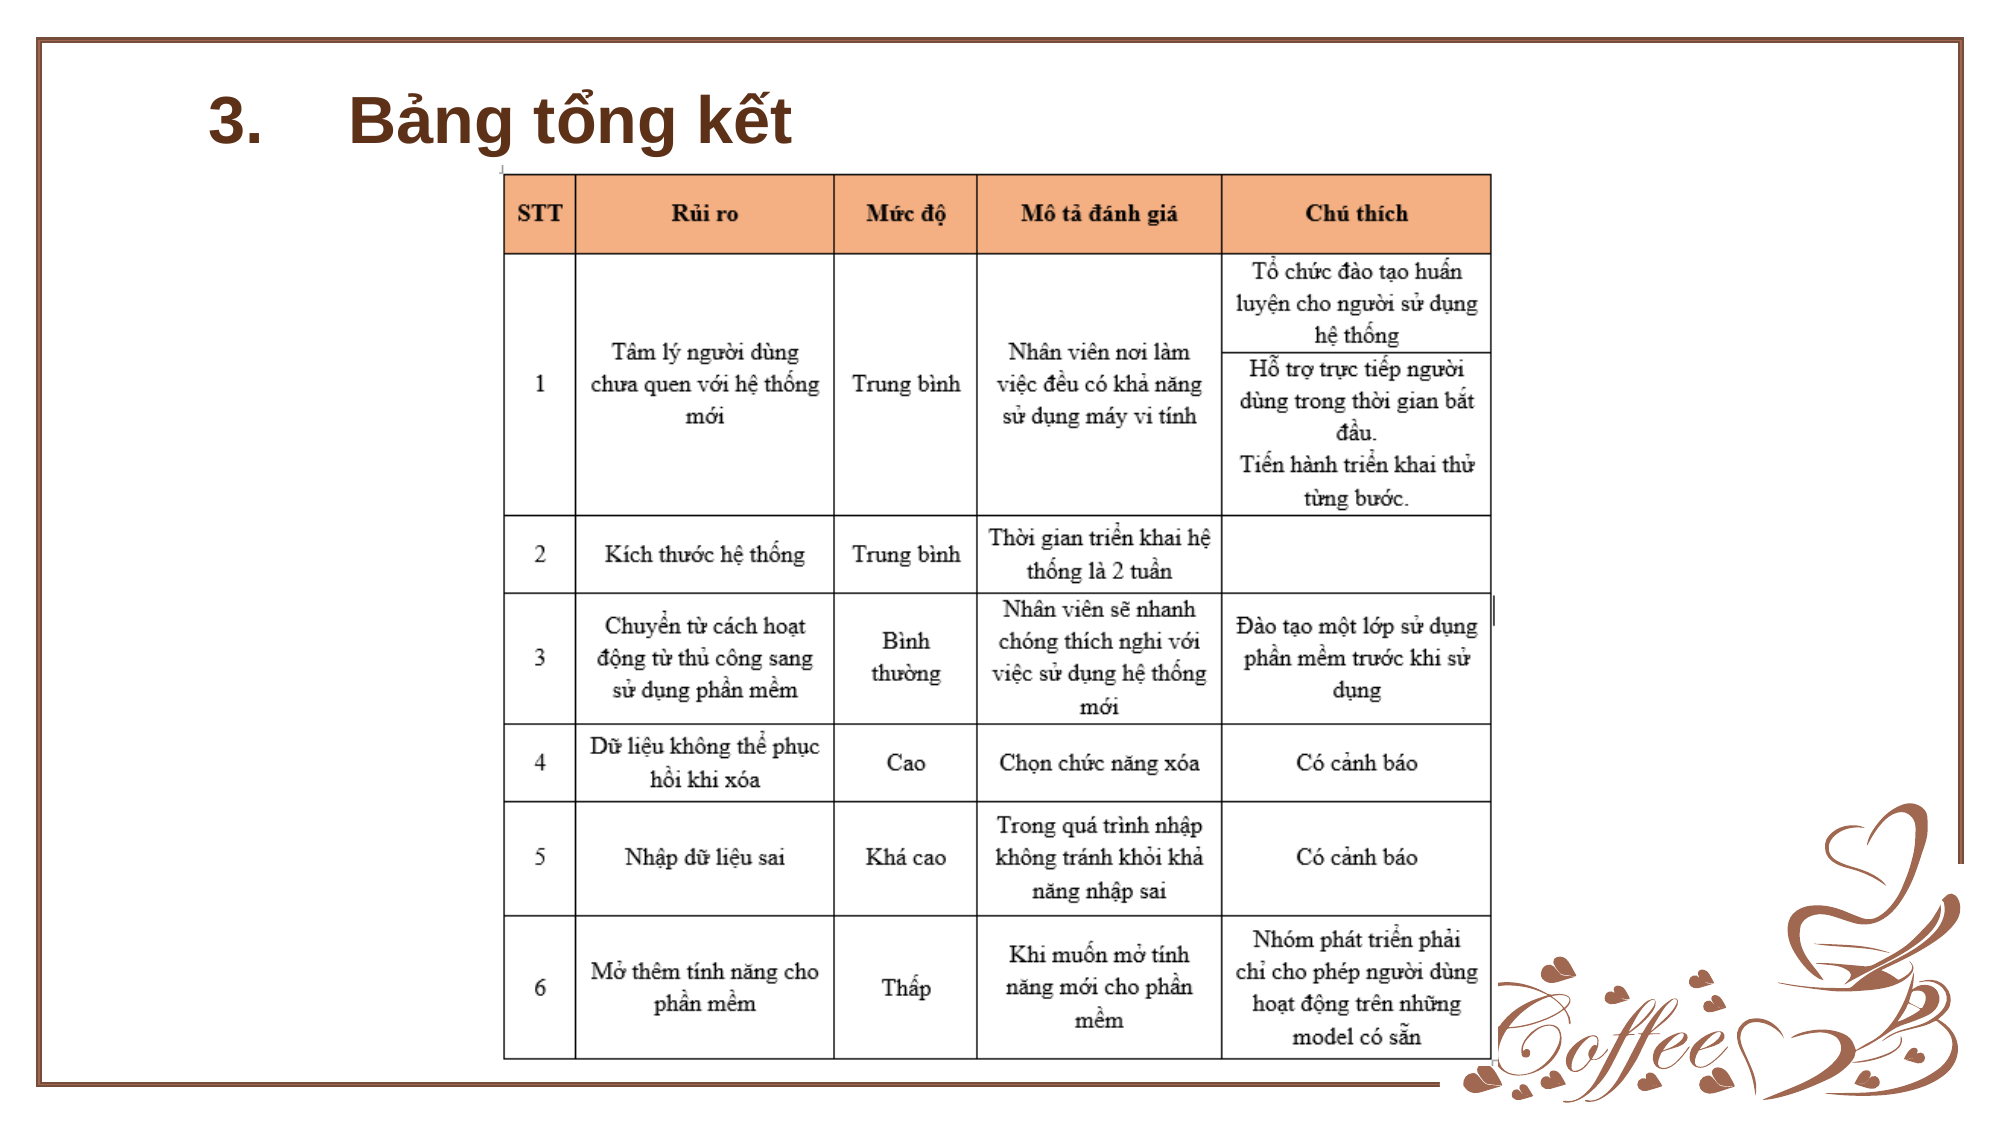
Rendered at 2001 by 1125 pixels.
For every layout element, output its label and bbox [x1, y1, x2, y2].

text_box [65, 69, 1933, 166]
picture [499, 165, 1498, 1066]
